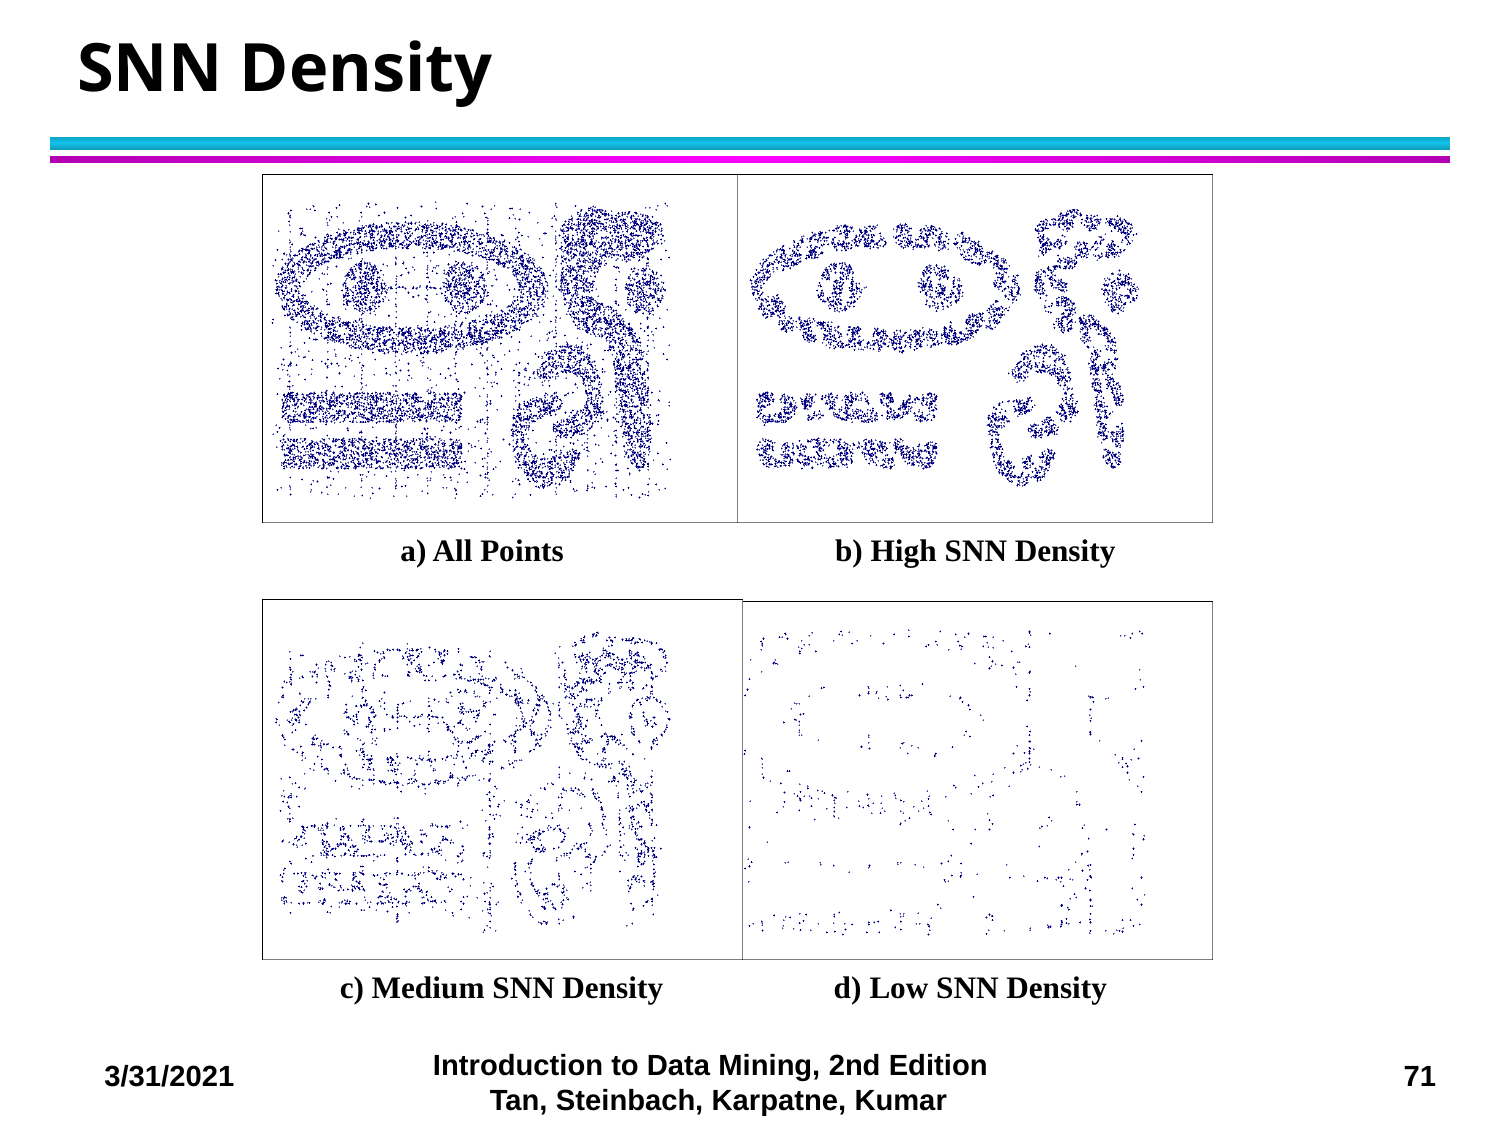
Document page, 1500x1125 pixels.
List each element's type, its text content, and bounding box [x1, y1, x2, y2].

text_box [262, 599, 1213, 961]
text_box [262, 174, 1213, 523]
text_box a) All Points b) High SNN Density [362, 532, 1175, 575]
title SNN Density [62, 24, 1421, 113]
text_box c) Medium SNN Density d) Low SNN Density [324, 969, 1125, 1012]
